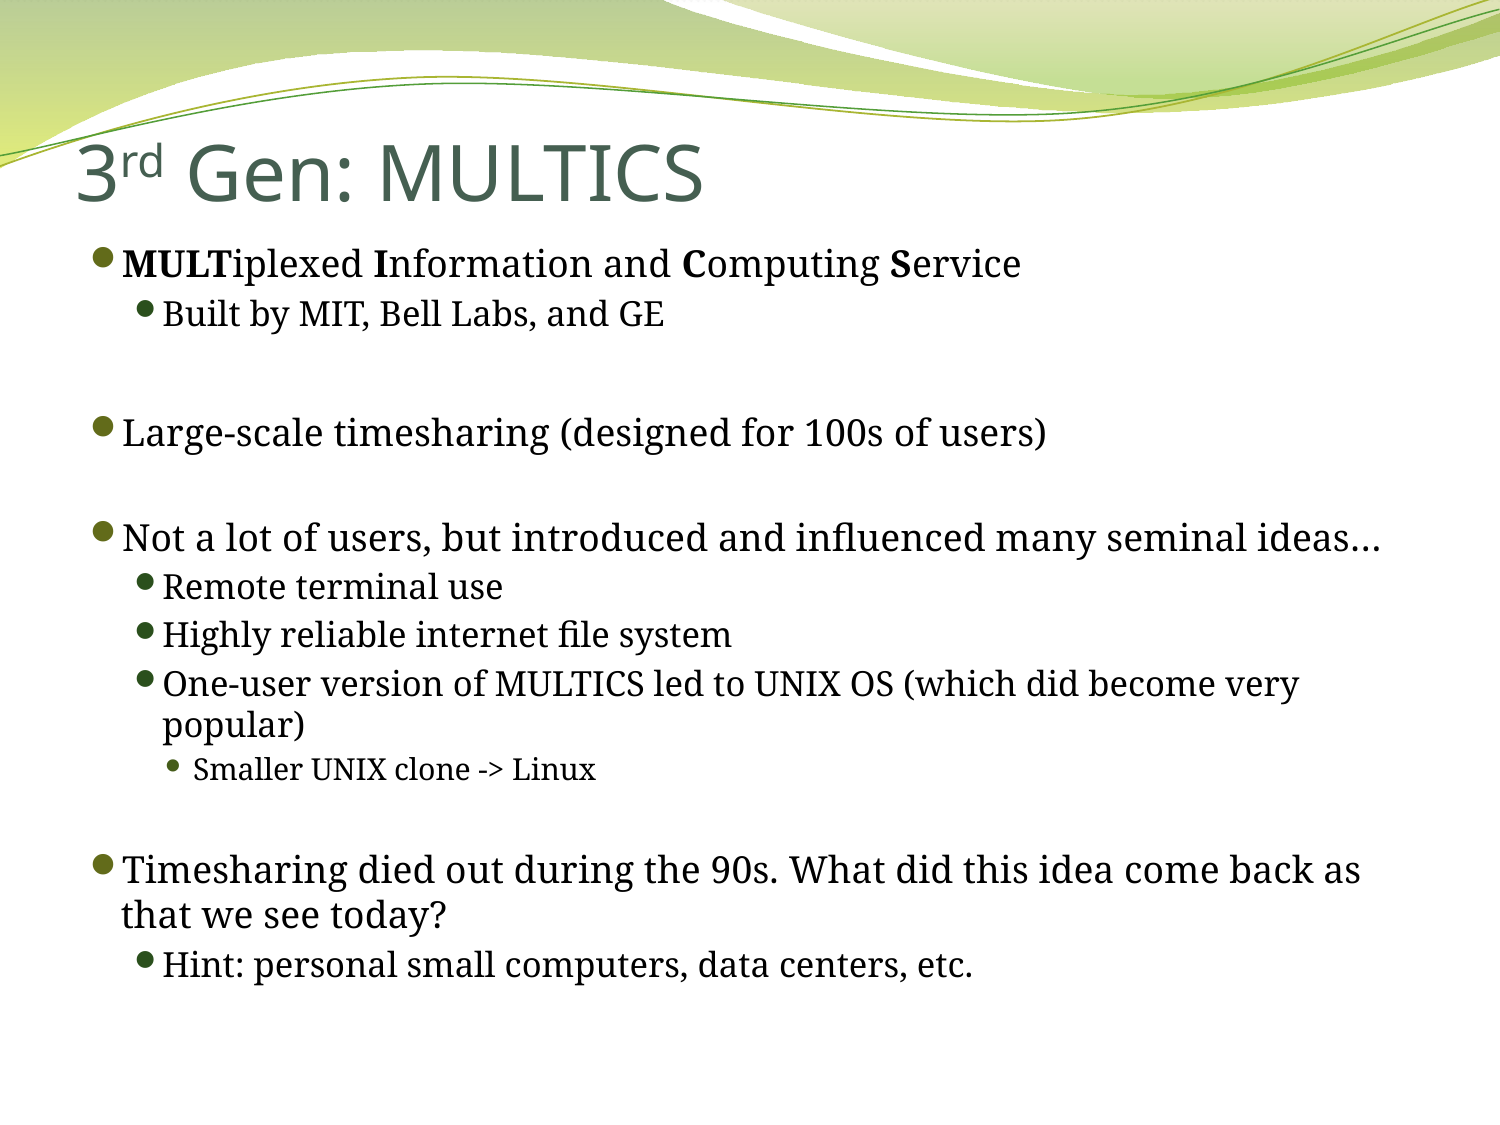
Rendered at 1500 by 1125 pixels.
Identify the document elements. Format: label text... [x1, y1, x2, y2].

title 3rd Gen: MULTICS [75, 115, 1425, 232]
list MULTiplexed Information and Computing Service Built by MIT, Bell Labs, and GE Large-scale timesharing (designed for 100s of users) Not a lot of users, but introduced and influenced many seminal ideas… Remote terminal use Highly reliable internet file system One-user version of MULTICS led to UNIX OS (which did become very popular) Smaller UNIX clone -> Linux Timesharing died out during the 90s. What did this idea come back as that we see today? Hint: personal small computers, data centers, etc. [75, 232, 1425, 1028]
